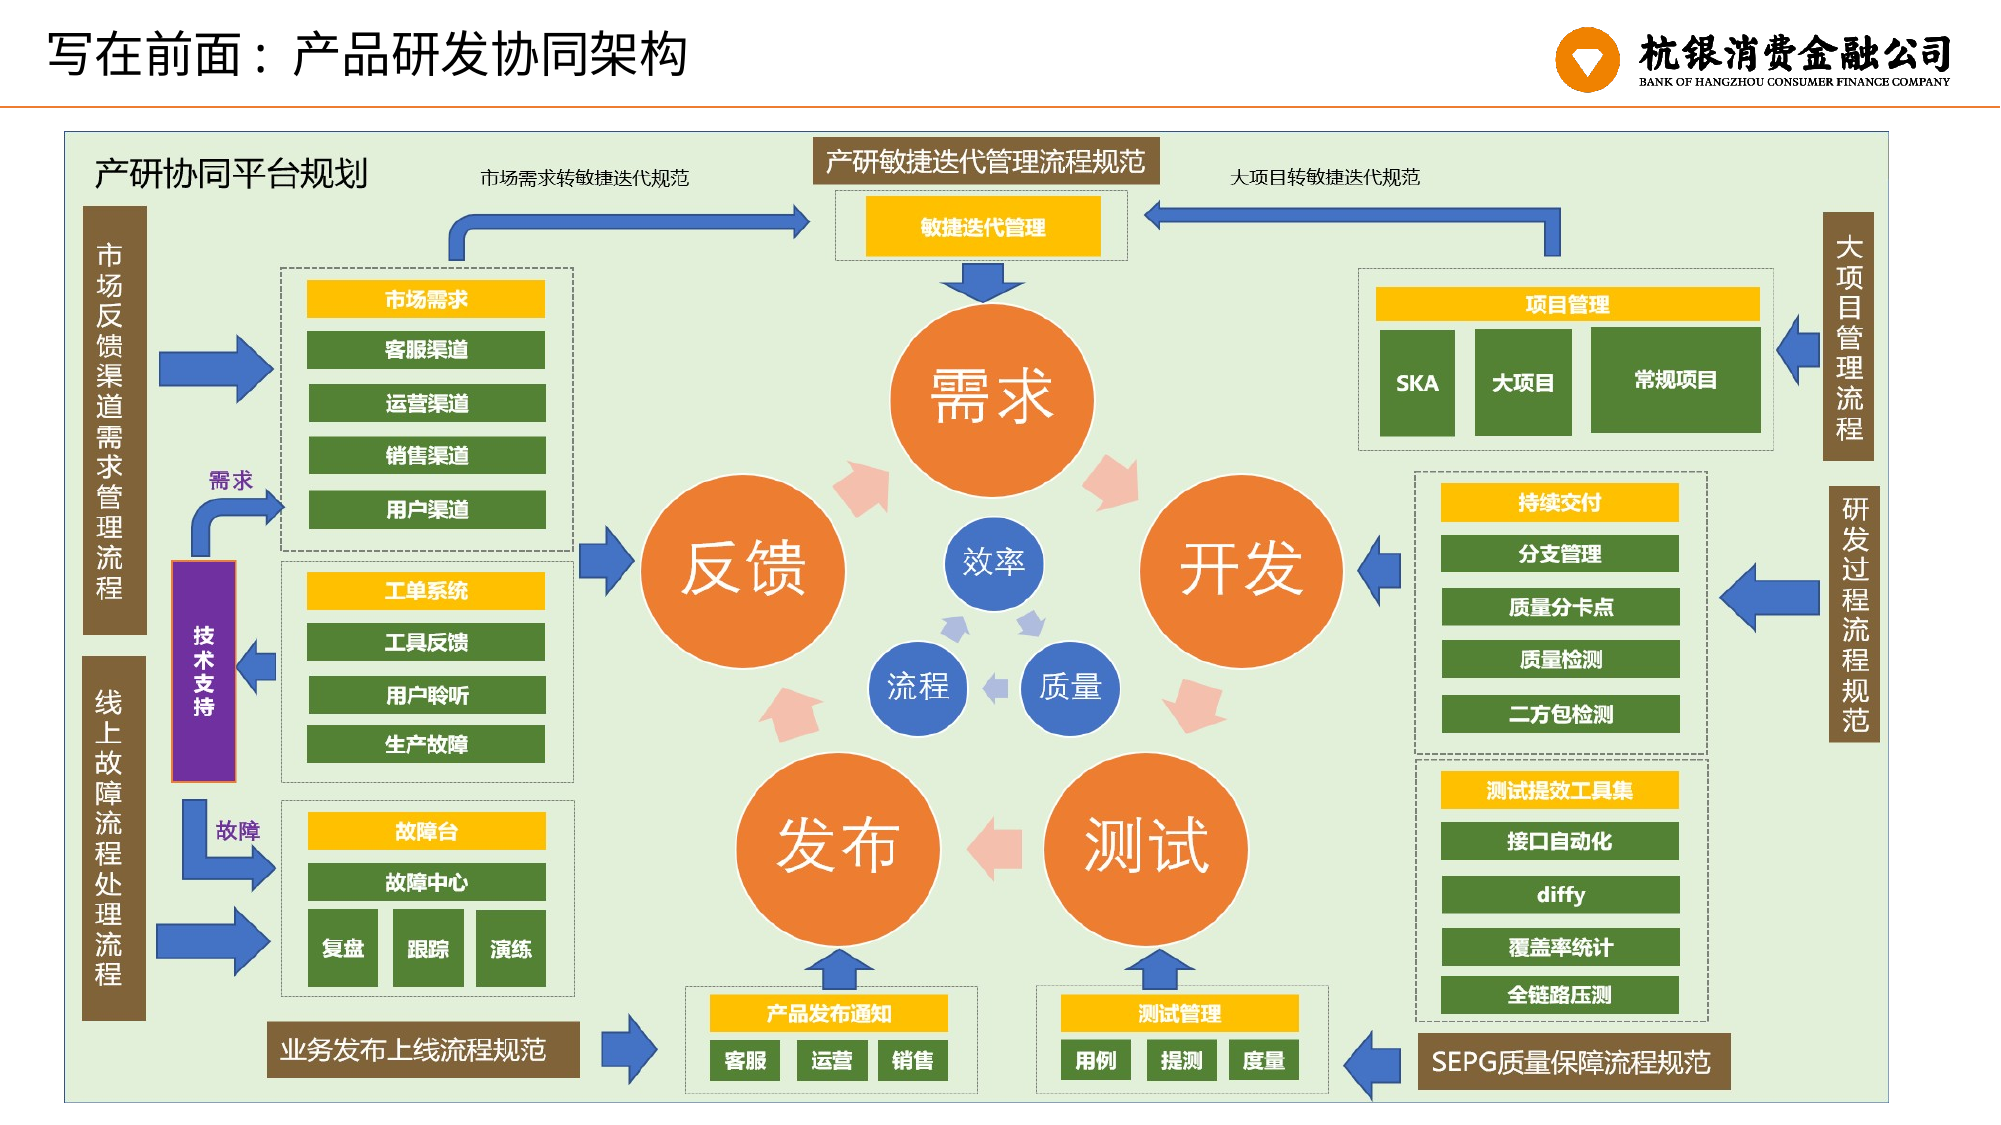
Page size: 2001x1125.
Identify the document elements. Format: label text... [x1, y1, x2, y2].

picture [1555, 18, 1951, 98]
picture [64, 131, 1889, 1103]
title 写在前面: 产品研发协同架构 [30, 22, 710, 95]
